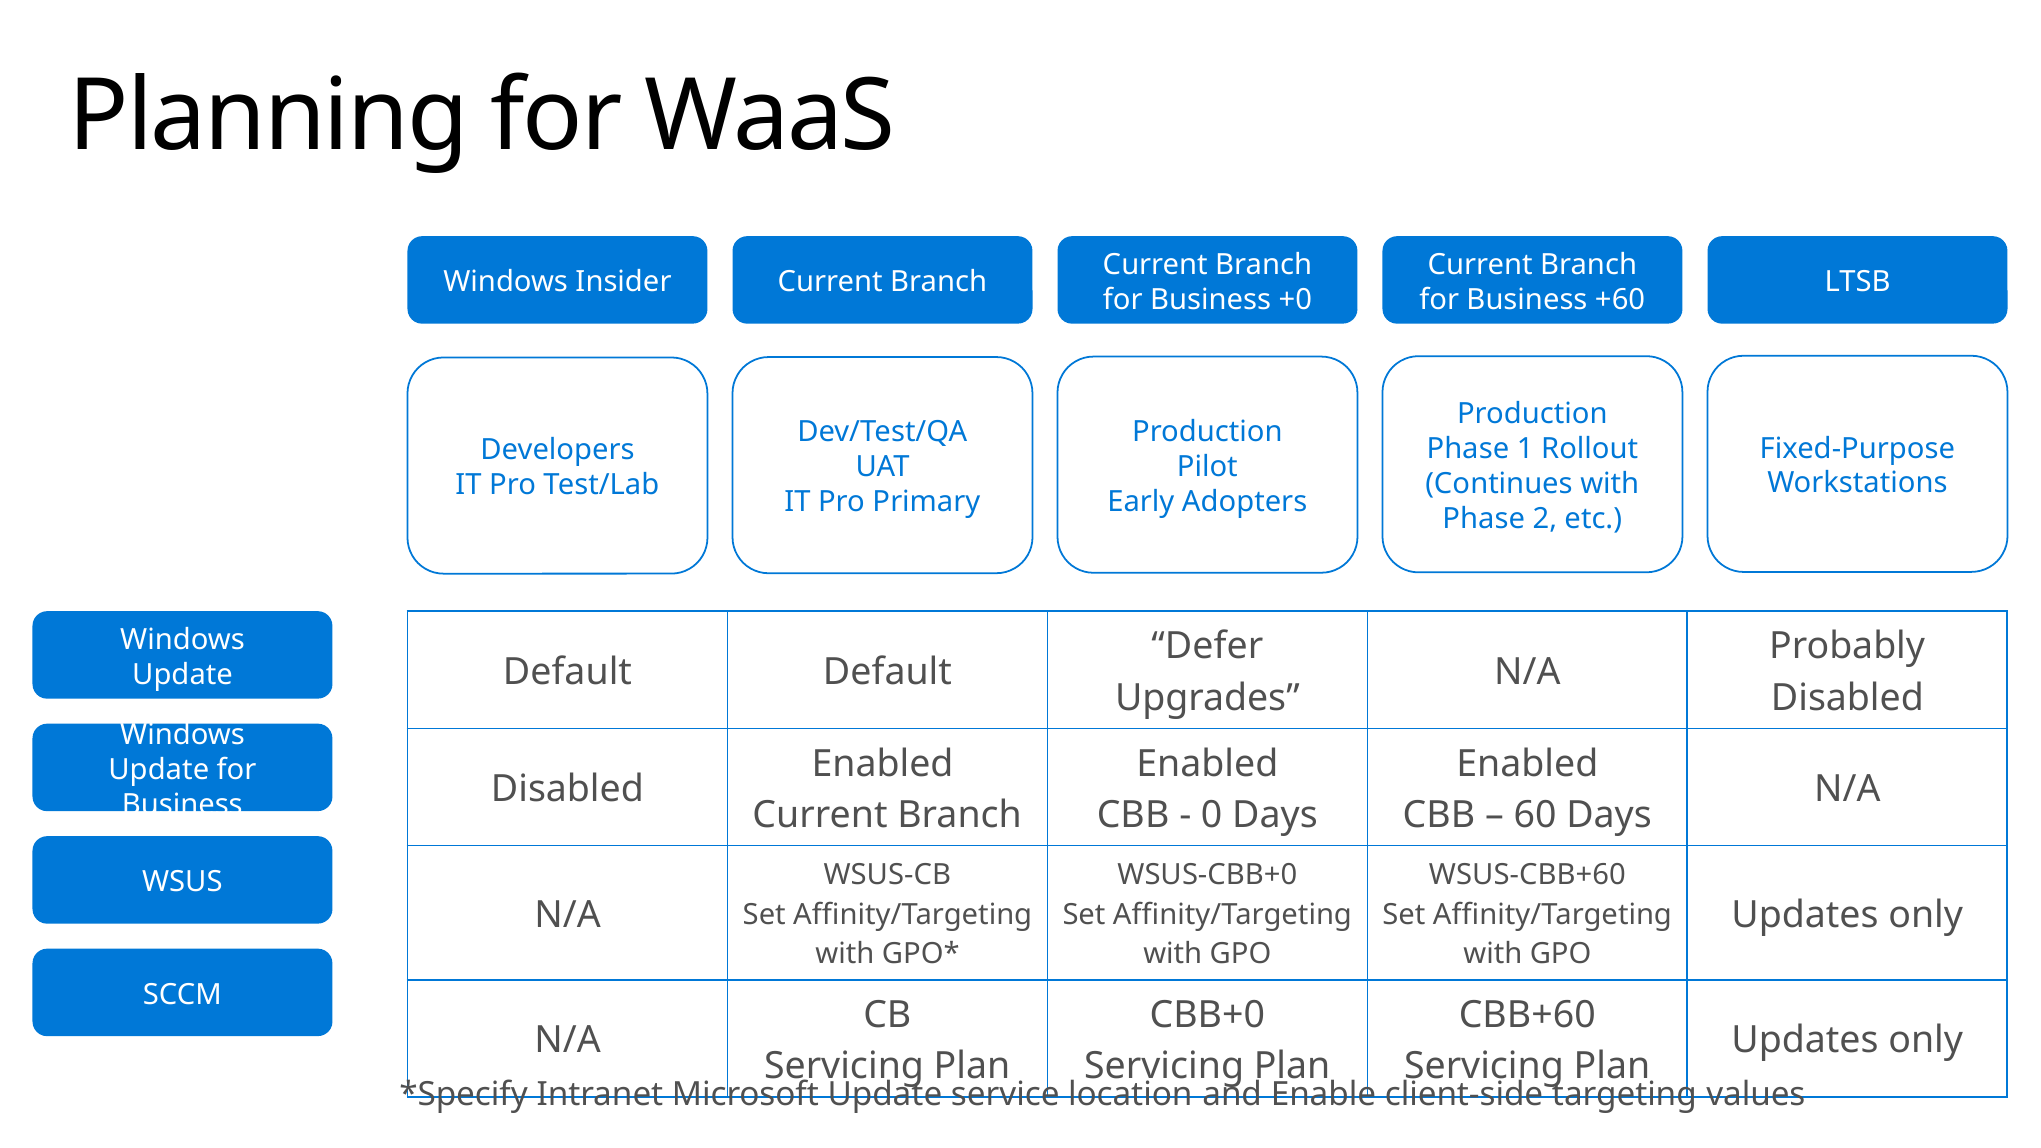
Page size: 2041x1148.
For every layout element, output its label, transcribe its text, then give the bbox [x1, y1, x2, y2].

text_box Windows Update for Business [31, 722, 334, 812]
table_header “Defer Upgrades” [1048, 612, 1367, 728]
table_cell WSUS-CBB+60 Set Affinity/Targeting with GPO [1368, 846, 1686, 979]
table_cell N/A [408, 846, 727, 979]
table_header Default [728, 612, 1047, 728]
text_box Current Branch [731, 235, 1034, 325]
text_box Production Phase 1 Rollout (Continues with Phase 2, etc.) [1381, 355, 1684, 574]
table_cell Updates only [1688, 981, 2006, 1096]
table_cell CB Servicing Plan [728, 981, 1047, 1058]
table_cell Enabled CBB - 0 Days [1048, 729, 1367, 845]
text_box Windows Insider [406, 235, 709, 325]
text_box Dev/Test/QA UAT IT Pro Primary [731, 356, 1034, 575]
text_box WSUS [31, 835, 334, 925]
table_cell Enabled CBB – 60 Days [1368, 729, 1686, 845]
table_cell Updates only [1688, 846, 2006, 979]
table_header Default [408, 612, 727, 728]
table_header N/A [1368, 612, 1686, 728]
text_box Developers IT Pro Test/Lab [406, 356, 709, 575]
table_cell N/A [408, 981, 727, 1058]
text_box Production Pilot Early Adopters [1056, 355, 1359, 574]
text_box *Specify Intranet Microsoft Update service location and Enable client-side targeting values [369, 1058, 1836, 1131]
table_cell Enabled Current Branch [728, 729, 1047, 845]
text_box SCCM [31, 947, 334, 1037]
table_header Probably Disabled [1688, 612, 2006, 728]
table_cell Disabled [408, 729, 727, 845]
text_box Fixed-Purpose Workstations [1706, 354, 2009, 573]
text_box Current Branch for Business +60 [1381, 235, 1684, 325]
table_cell CBB+60 Servicing Plan [1368, 981, 1686, 1058]
table_cell CBB+0 Servicing Plan [1048, 981, 1367, 1058]
text_box Windows Update [31, 610, 334, 700]
title Planning for WaaS [45, 48, 1996, 199]
table_cell WSUS-CB Set Affinity/Targeting with GPO* [728, 846, 1047, 979]
table_cell N/A [1688, 729, 2006, 845]
text_box LTSB [1706, 235, 2009, 325]
text_box Current Branch for Business +0 [1056, 235, 1359, 325]
table_cell WSUS-CBB+0 Set Affinity/Targeting with GPO [1048, 846, 1367, 979]
